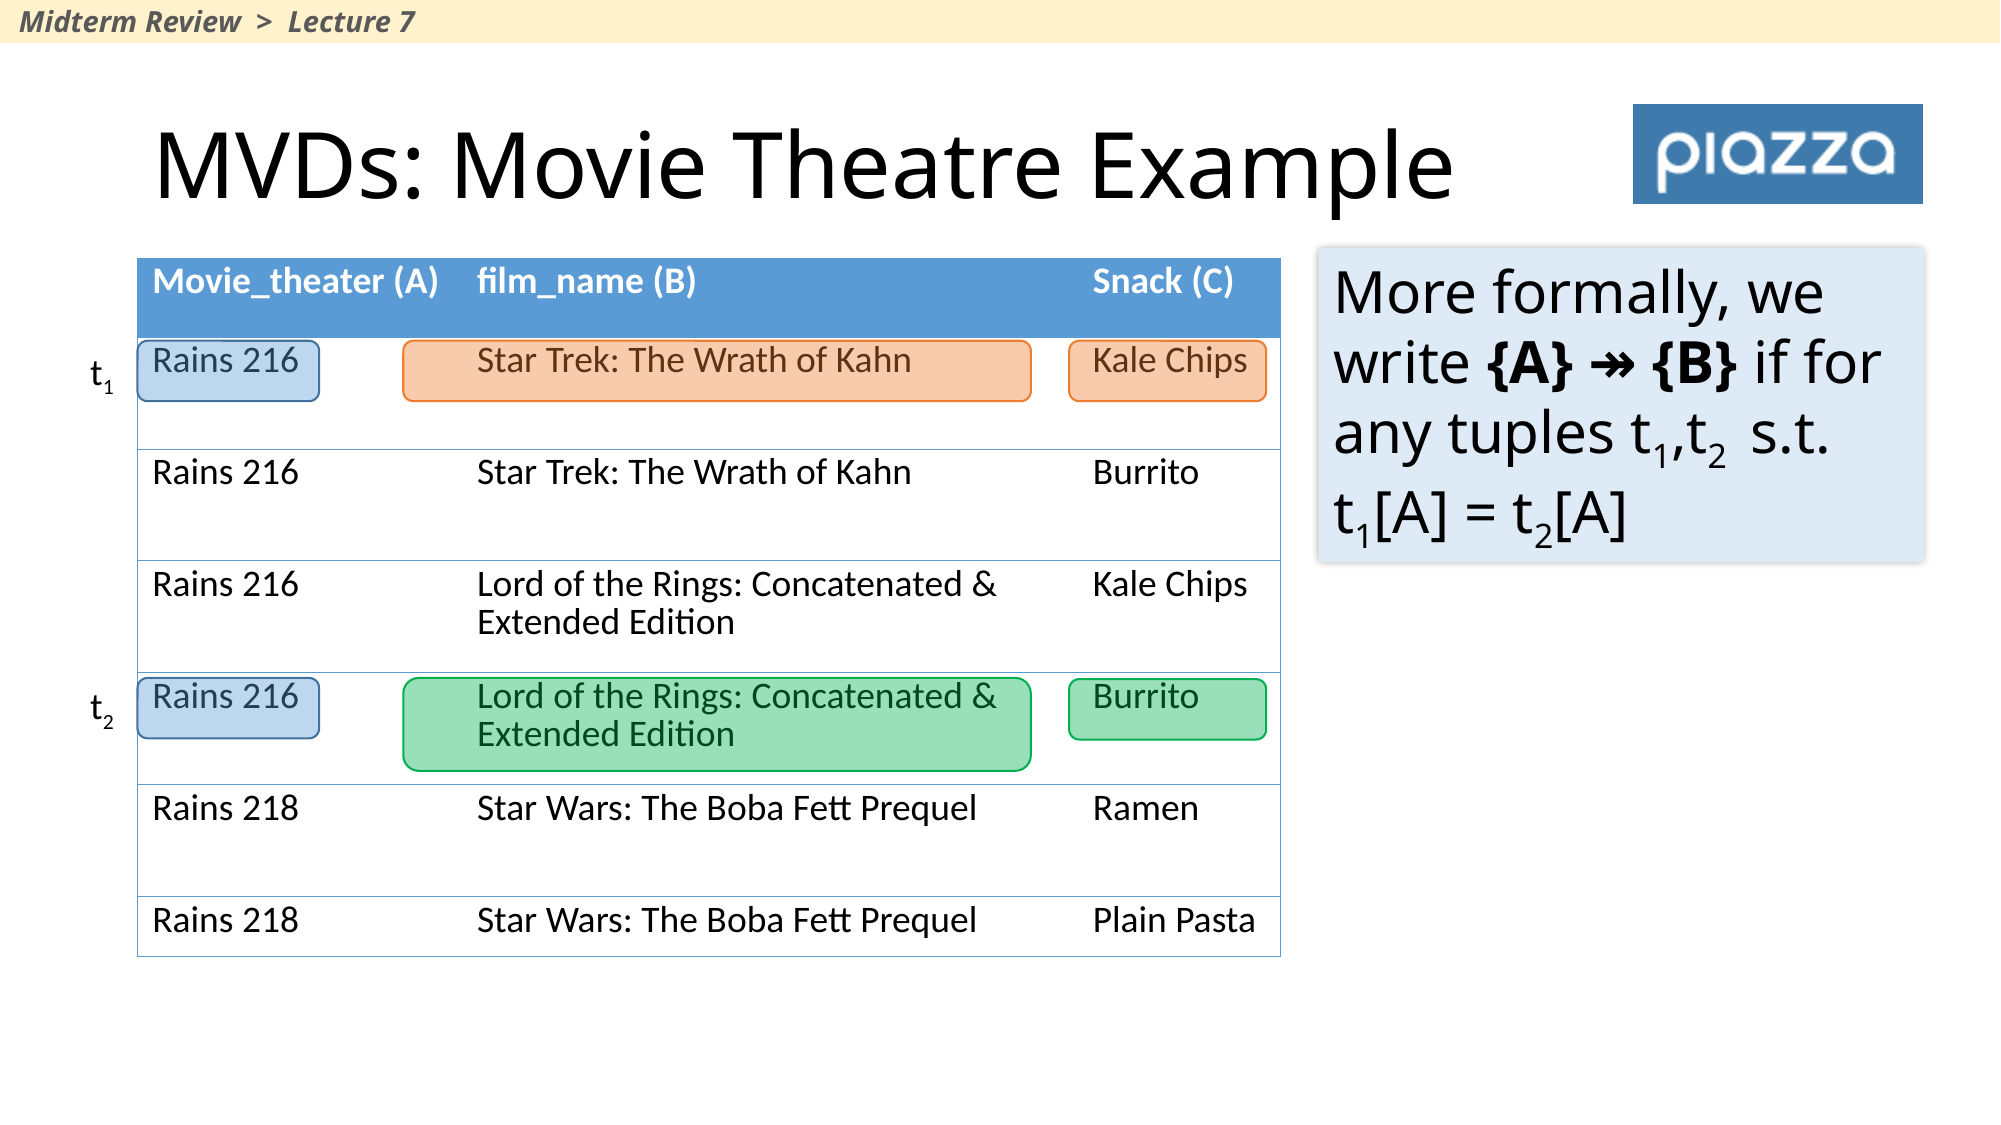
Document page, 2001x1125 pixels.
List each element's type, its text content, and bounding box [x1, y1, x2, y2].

table_cell Rains 216 [138, 561, 462, 672]
table_cell Lord of the Rings: Concatenated & Extended Edition [462, 561, 1078, 672]
table_header Snack (C) [1078, 259, 1280, 337]
table_cell Star Trek: The Wrath of Kahn [462, 338, 1078, 449]
table_cell Plain Pasta [1078, 897, 1280, 956]
table_header Movie_theater (A) [138, 259, 462, 337]
text_box [402, 339, 1032, 403]
table_cell Burrito [1078, 673, 1280, 784]
table_cell Rains 218 [138, 897, 462, 956]
text_box [138, 339, 321, 403]
table_cell Rains 216 [138, 338, 462, 449]
table_cell Rains 216 [138, 673, 462, 784]
text_box [1068, 339, 1268, 403]
table_cell Kale Chips [1078, 561, 1280, 672]
table_header film_name (B) [462, 259, 1078, 337]
picture [1633, 104, 1923, 204]
table_cell Kale Chips [1078, 338, 1280, 449]
text_box [138, 676, 321, 740]
text_box [402, 676, 1032, 772]
text_box t2 [75, 675, 138, 741]
title MVDs: Movie Theatre Example [137, 59, 1863, 278]
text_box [0, 0, 2000, 47]
table_cell Star Trek: The Wrath of Kahn [462, 450, 1078, 560]
text_box [1068, 678, 1268, 741]
table_cell Star Wars: The Boba Fett Prequel [462, 897, 1078, 956]
table_cell Star Wars: The Boba Fett Prequel [462, 785, 1078, 896]
table_cell Rains 218 [138, 785, 462, 896]
table_cell Lord of the Rings: Concatenated & Extended Edition [462, 673, 1078, 784]
table_cell Rains 216 [138, 450, 462, 560]
text_box More formally, we write {A} ↠ {B} if for any tuples t1,t2 s.t. t1[A] = t2[A] [1318, 248, 1925, 563]
text_box t1 [75, 340, 138, 407]
table_cell Ramen [1078, 785, 1280, 896]
table_cell Burrito [1078, 450, 1280, 560]
